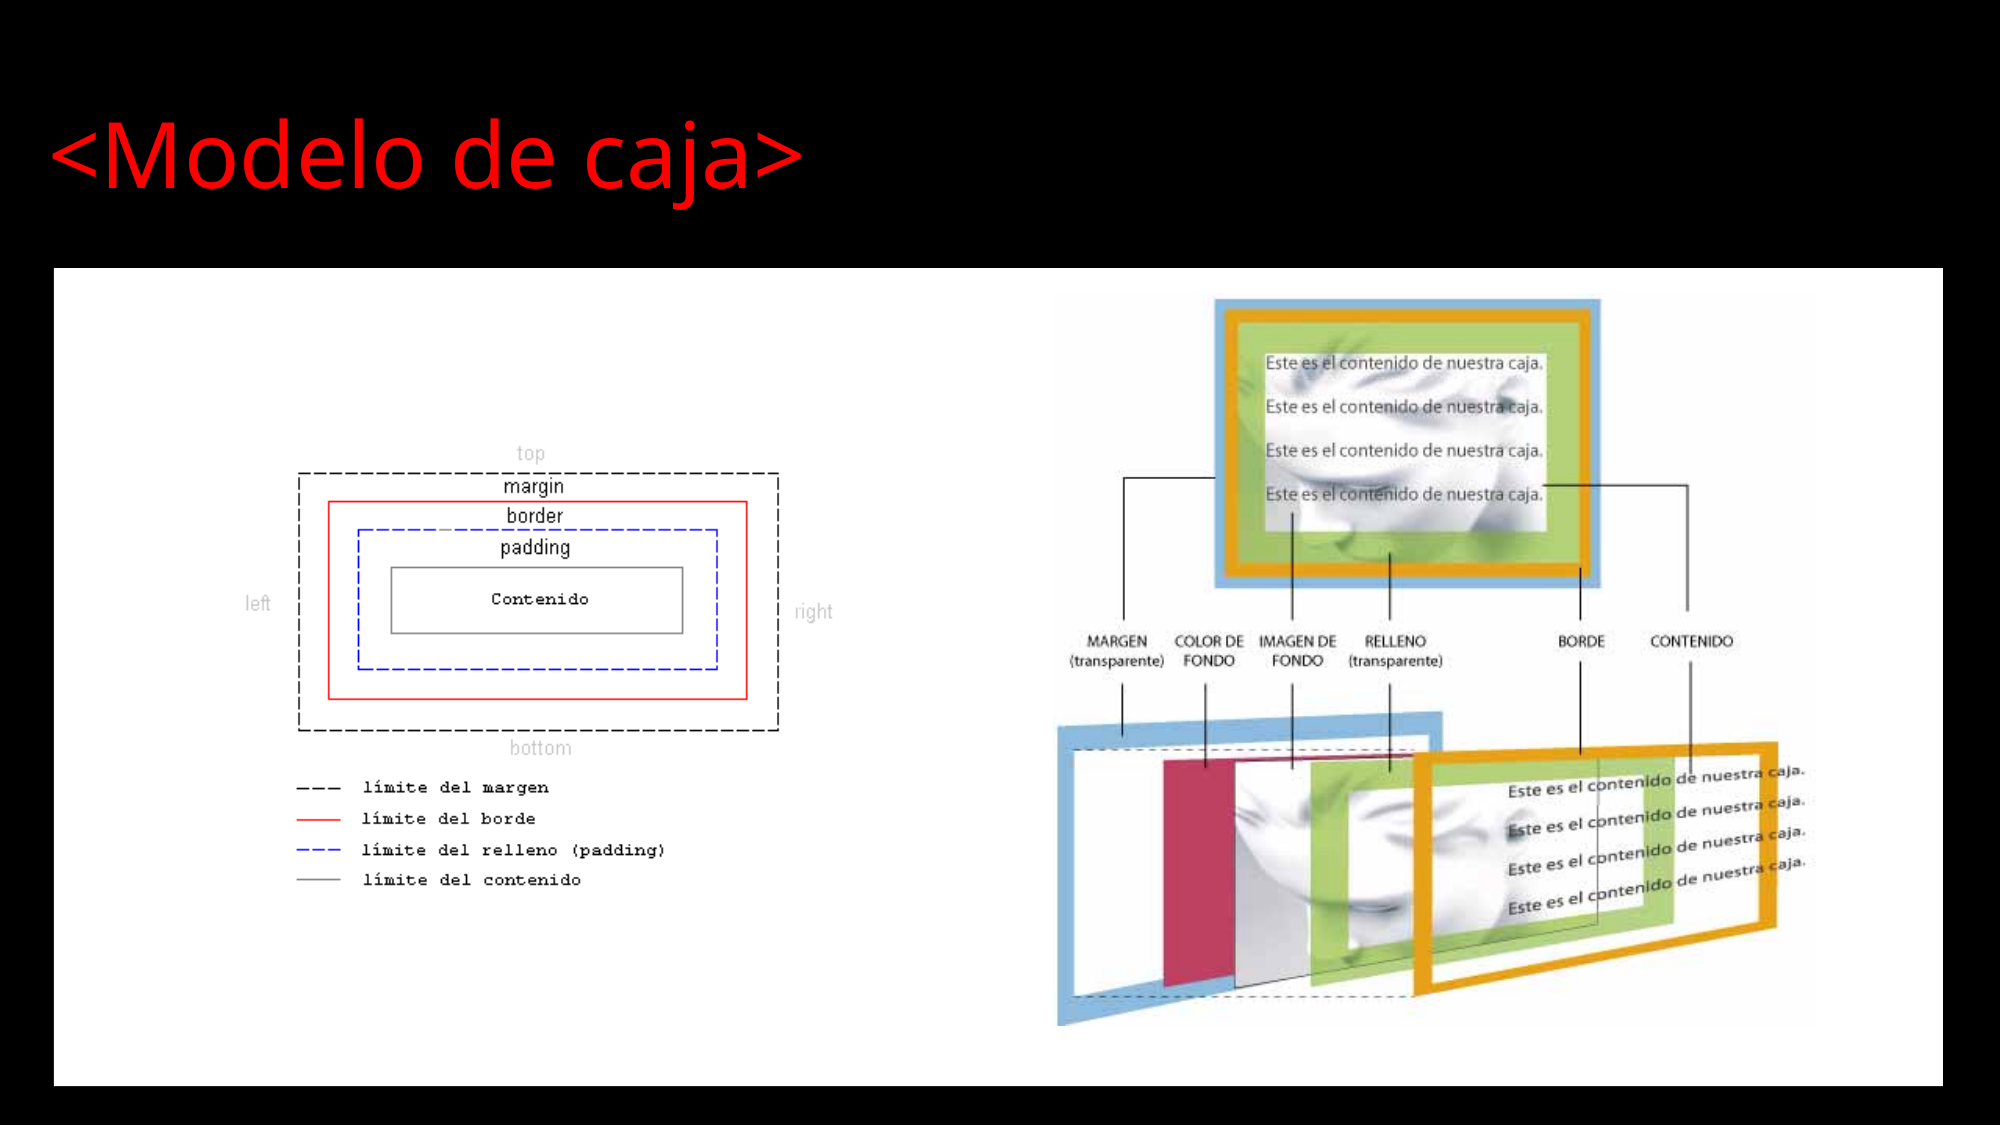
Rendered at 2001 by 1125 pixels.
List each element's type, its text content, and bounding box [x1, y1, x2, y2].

text_box [53, 267, 1944, 1087]
text_box <Modelo de caja> [33, 50, 1385, 268]
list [214, 418, 848, 901]
picture [1053, 293, 1816, 1026]
